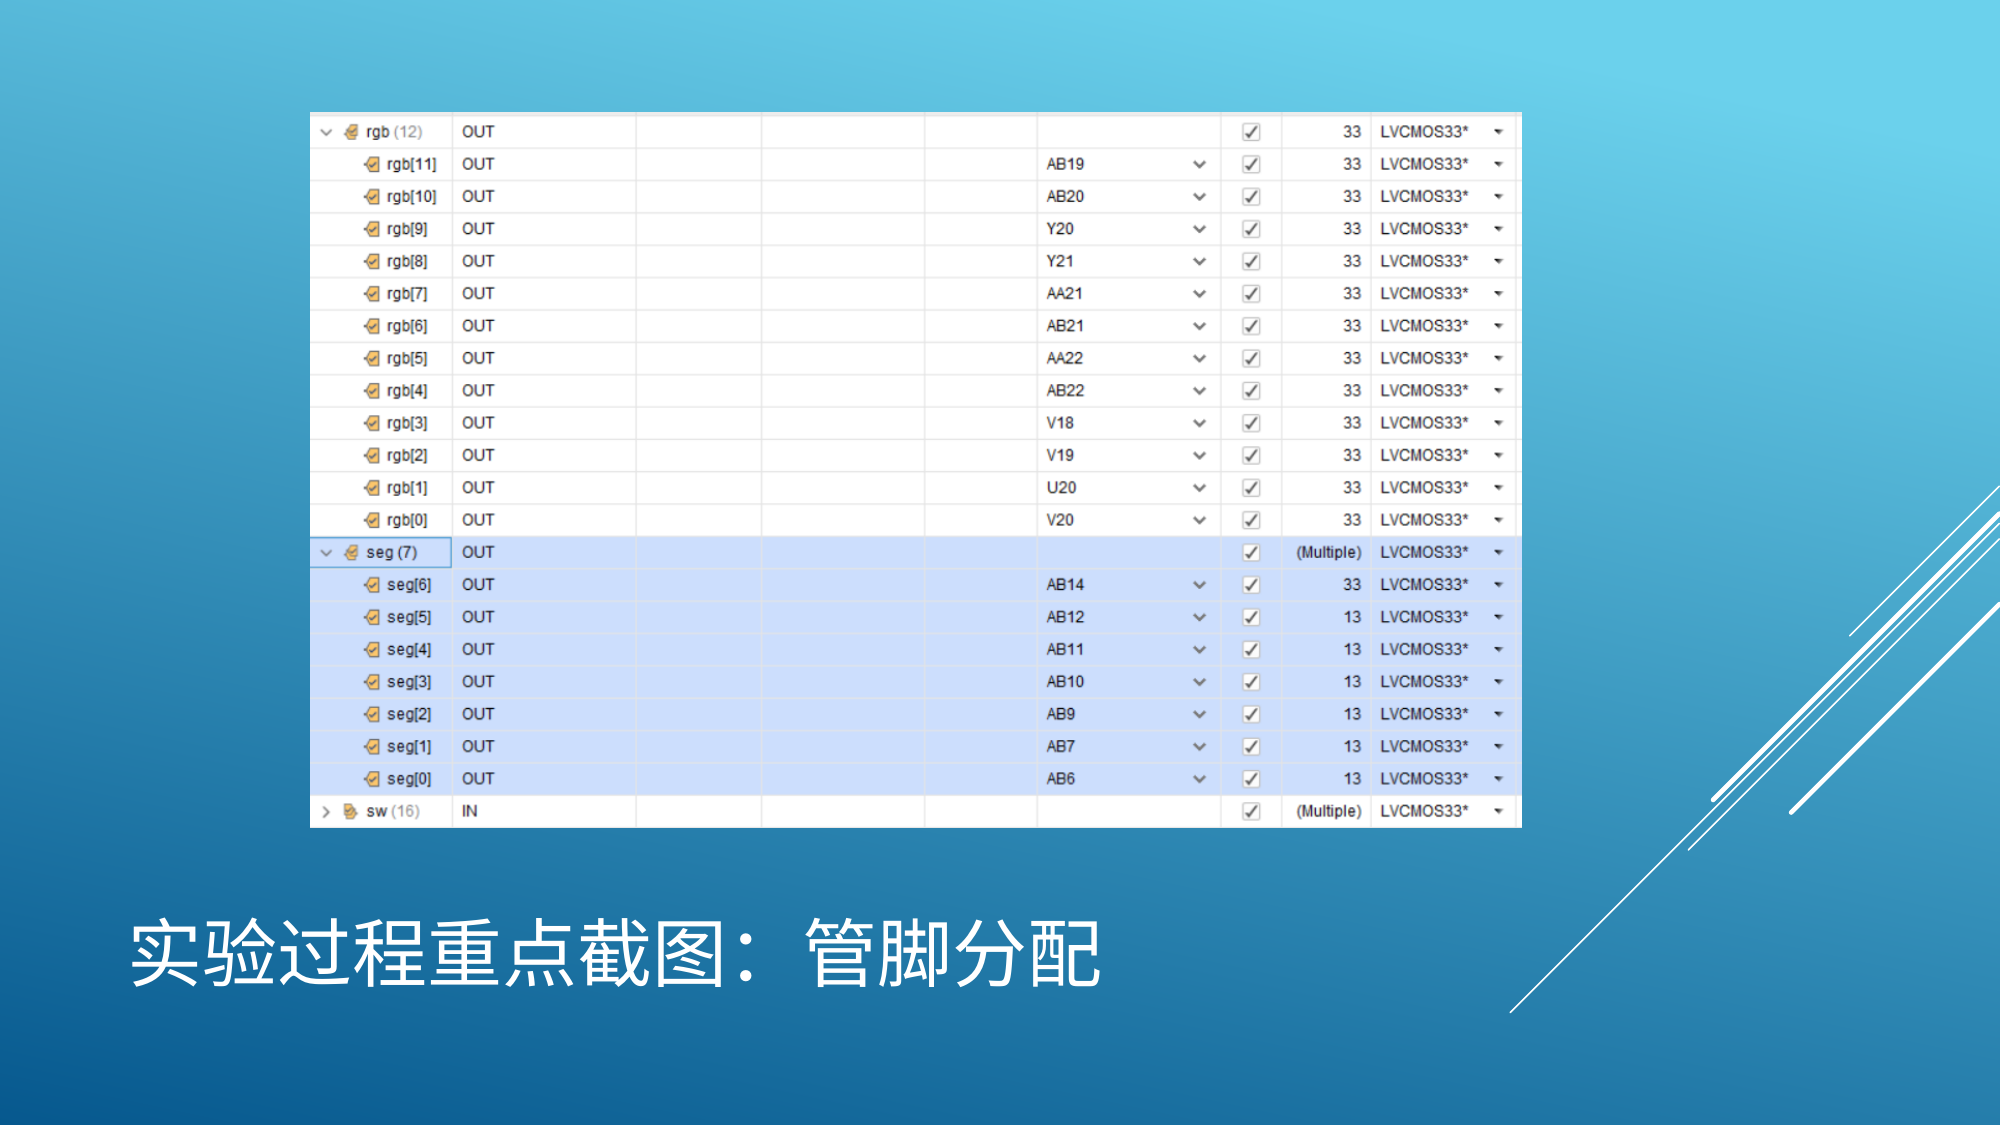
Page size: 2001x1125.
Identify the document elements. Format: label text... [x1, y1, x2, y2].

title 实验过程重点截图：管脚分配 [112, 828, 1513, 1076]
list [310, 112, 1522, 829]
